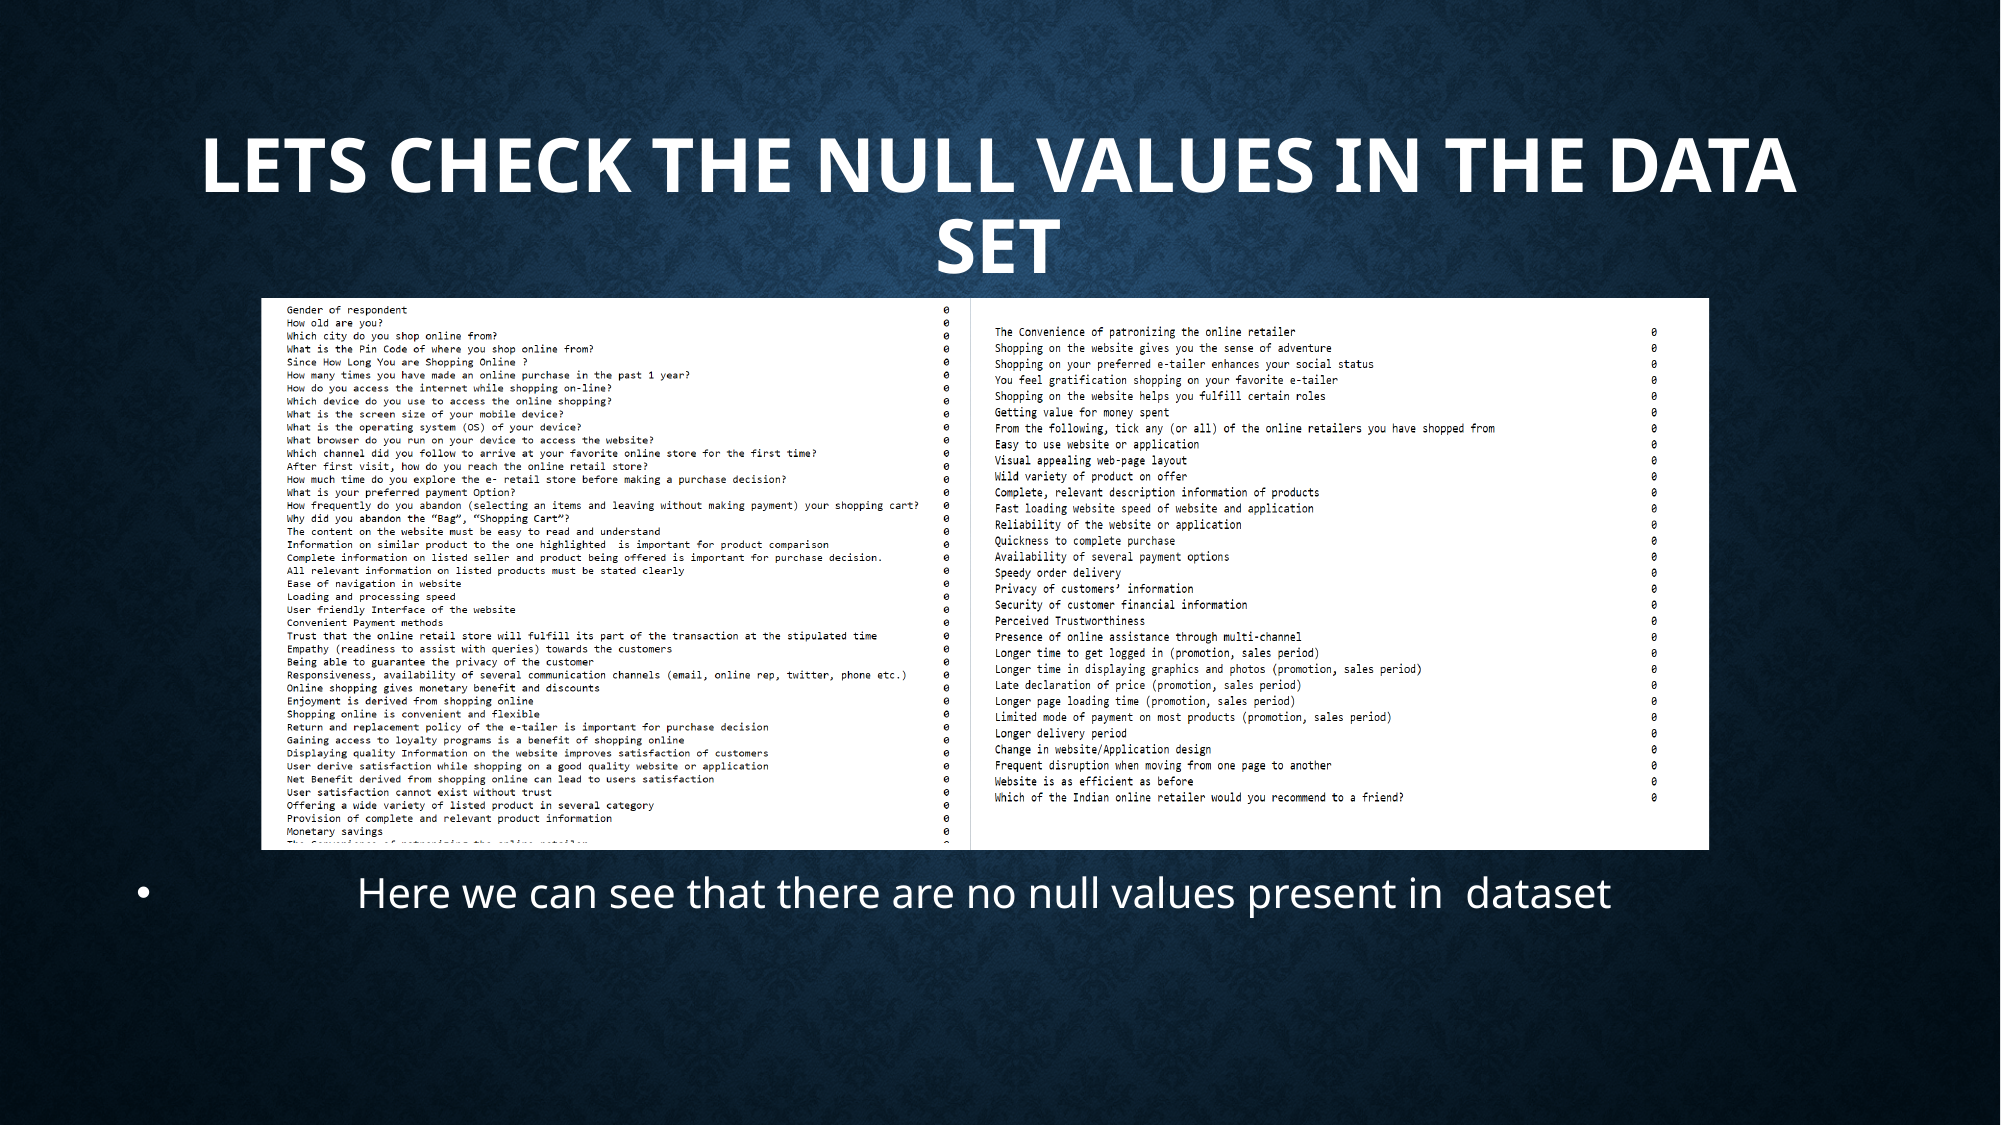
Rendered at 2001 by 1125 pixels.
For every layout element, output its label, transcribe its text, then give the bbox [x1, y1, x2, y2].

title Lets check the null values in the data set [149, 99, 1849, 318]
picture [260, 297, 1710, 850]
list Here we can see that there are no null values present in dataset [121, 849, 1820, 1113]
